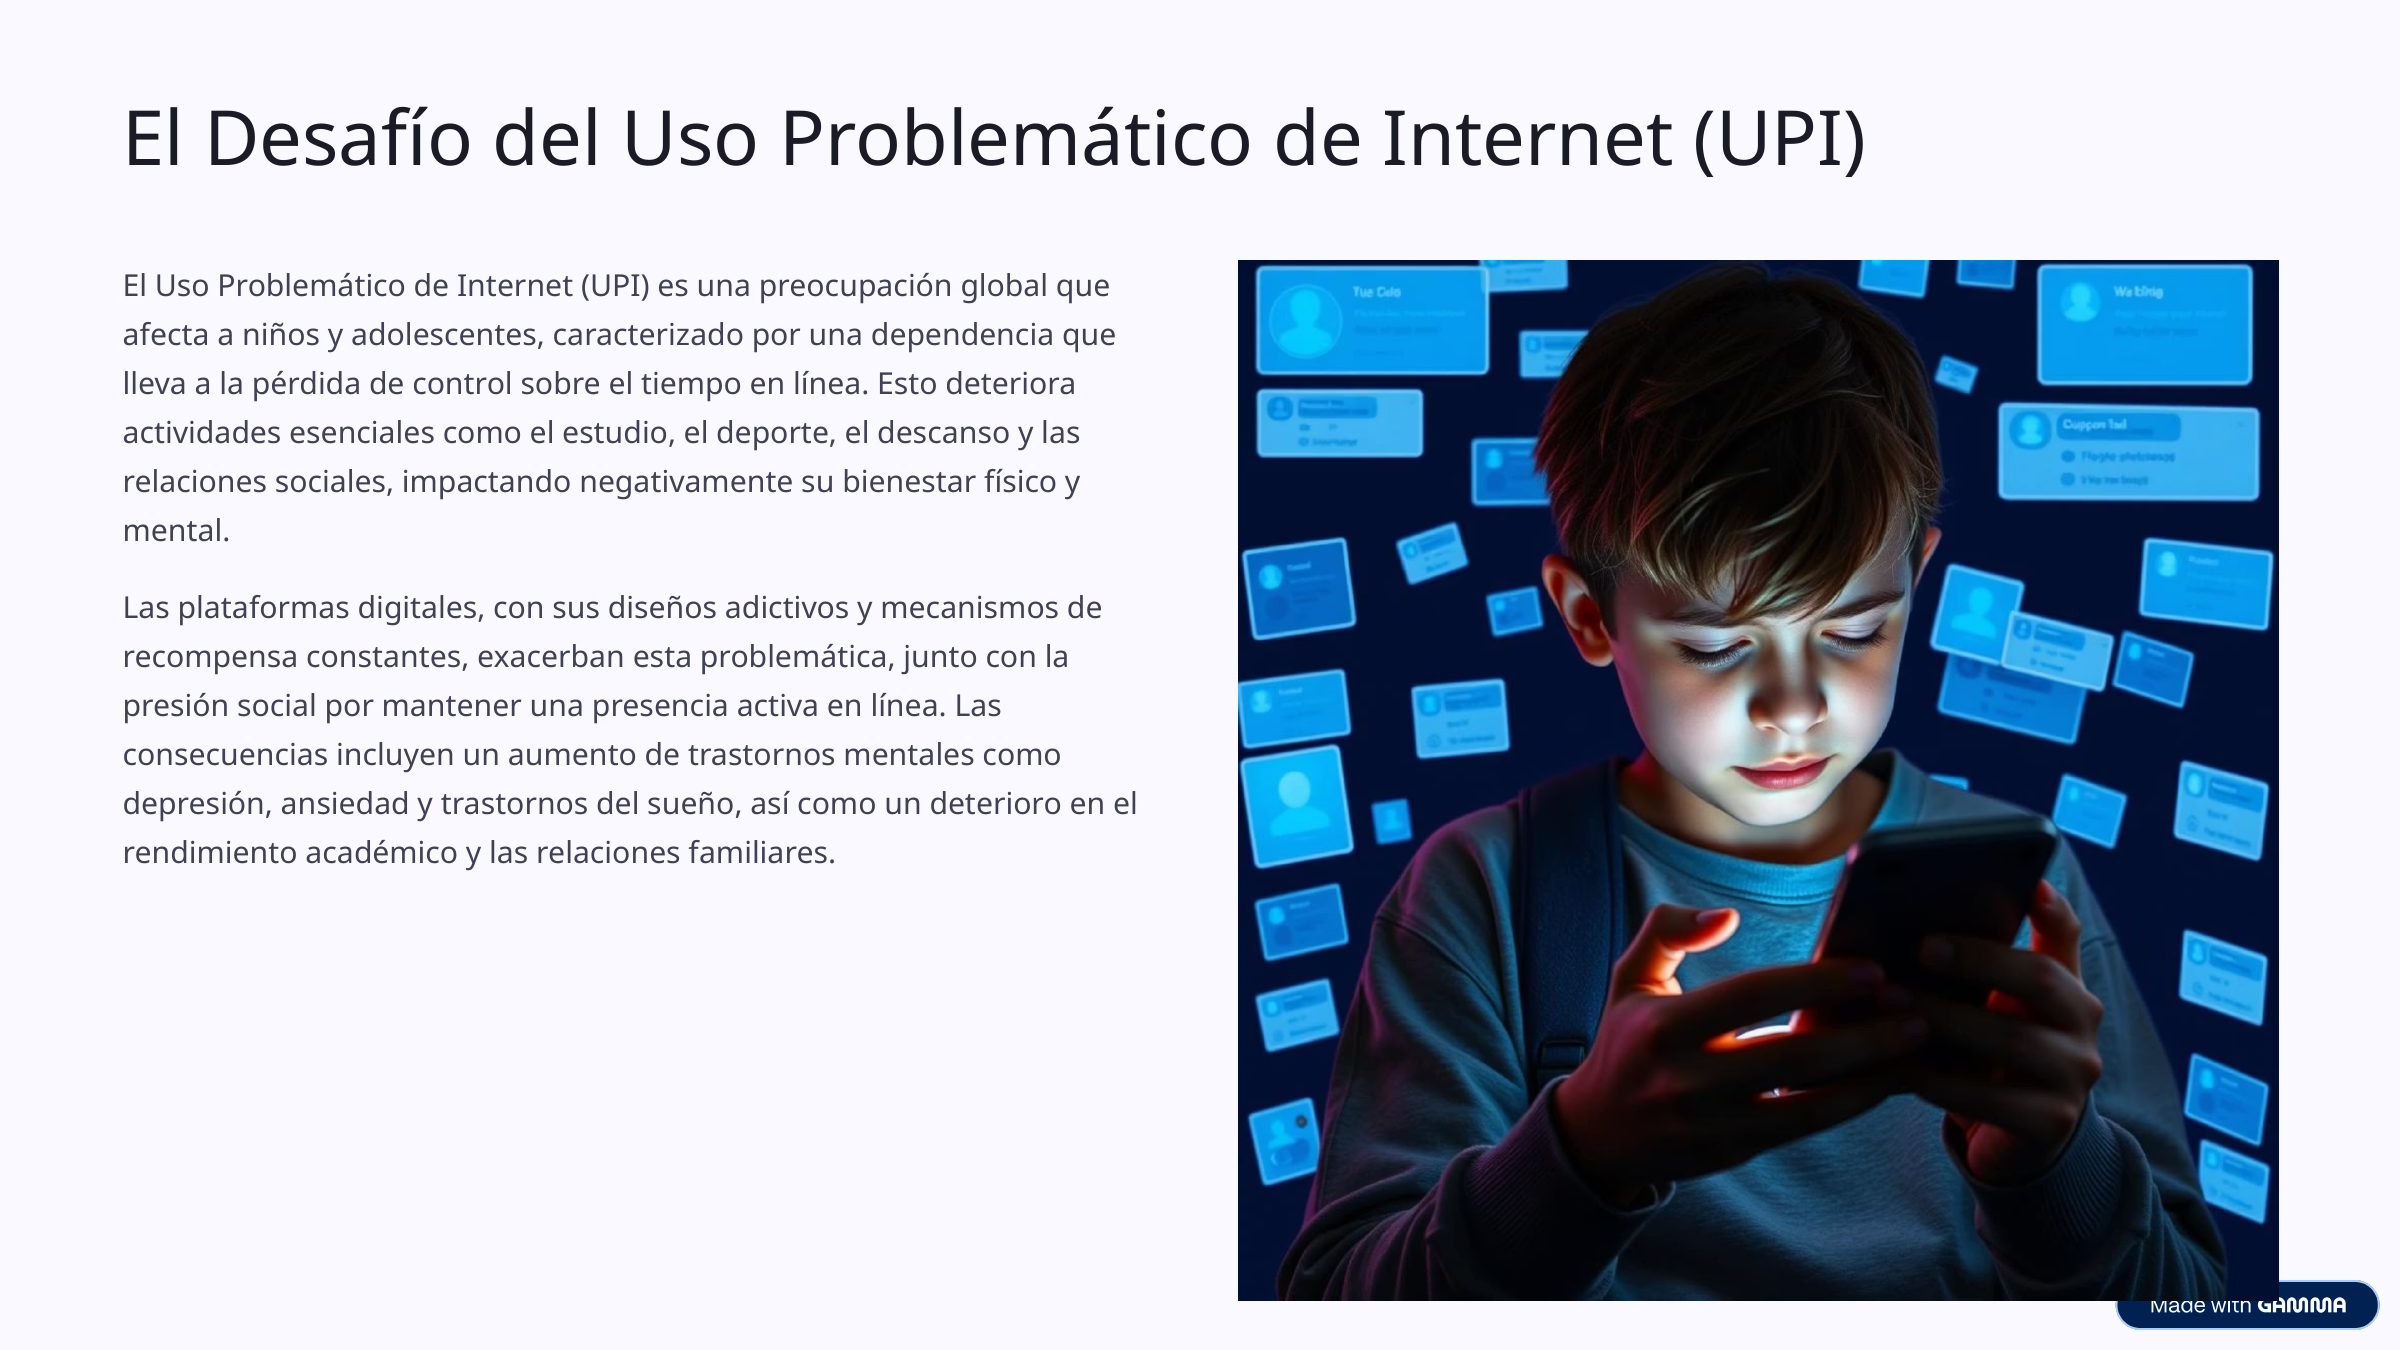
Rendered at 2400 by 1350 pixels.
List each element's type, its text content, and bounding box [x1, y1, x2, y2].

text_box Las plataformas digitales, con sus diseños adictivos y mecanismos de recompensa constantes, exacerban esta problemática, junto con la presión social por mantener una presencia activa en línea. Las consecuencias incluyen un aumento de trastornos mentales como depresión, ansiedad y trastornos del sueño, así como un deterioro en el rendimiento académico y las relaciones familiares. [122, 575, 1163, 871]
text_box El Uso Problemático de Internet (UPI) es una preocupación global que afecta a niños y adolescentes, caracterizado por una dependencia que lleva a la pérdida de control sobre el tiempo en línea. Esto deteriora actividades esenciales como el estudio, el deporte, el descanso y las relaciones sociales, impactando negativamente su bienestar físico y mental. [122, 253, 1163, 549]
text_box El Desafío del Uso Problemático de Internet (UPI) [122, 84, 1988, 181]
picture [1238, 260, 2389, 1339]
